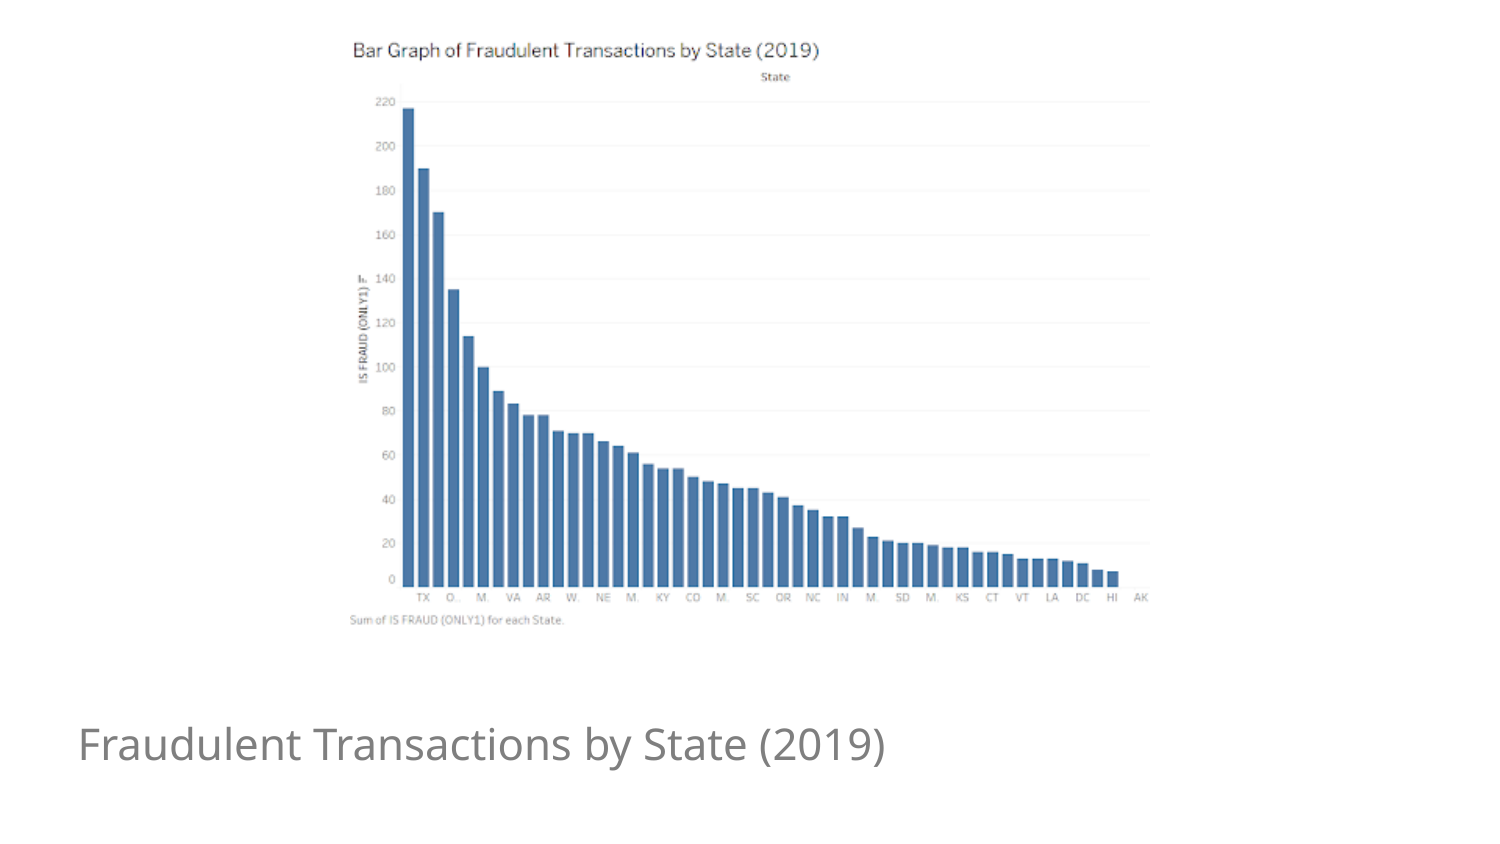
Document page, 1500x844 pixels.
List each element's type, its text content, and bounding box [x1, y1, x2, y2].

picture [349, 34, 1151, 628]
list Fraudulent Transactions by State (2019) [51, 694, 1036, 794]
